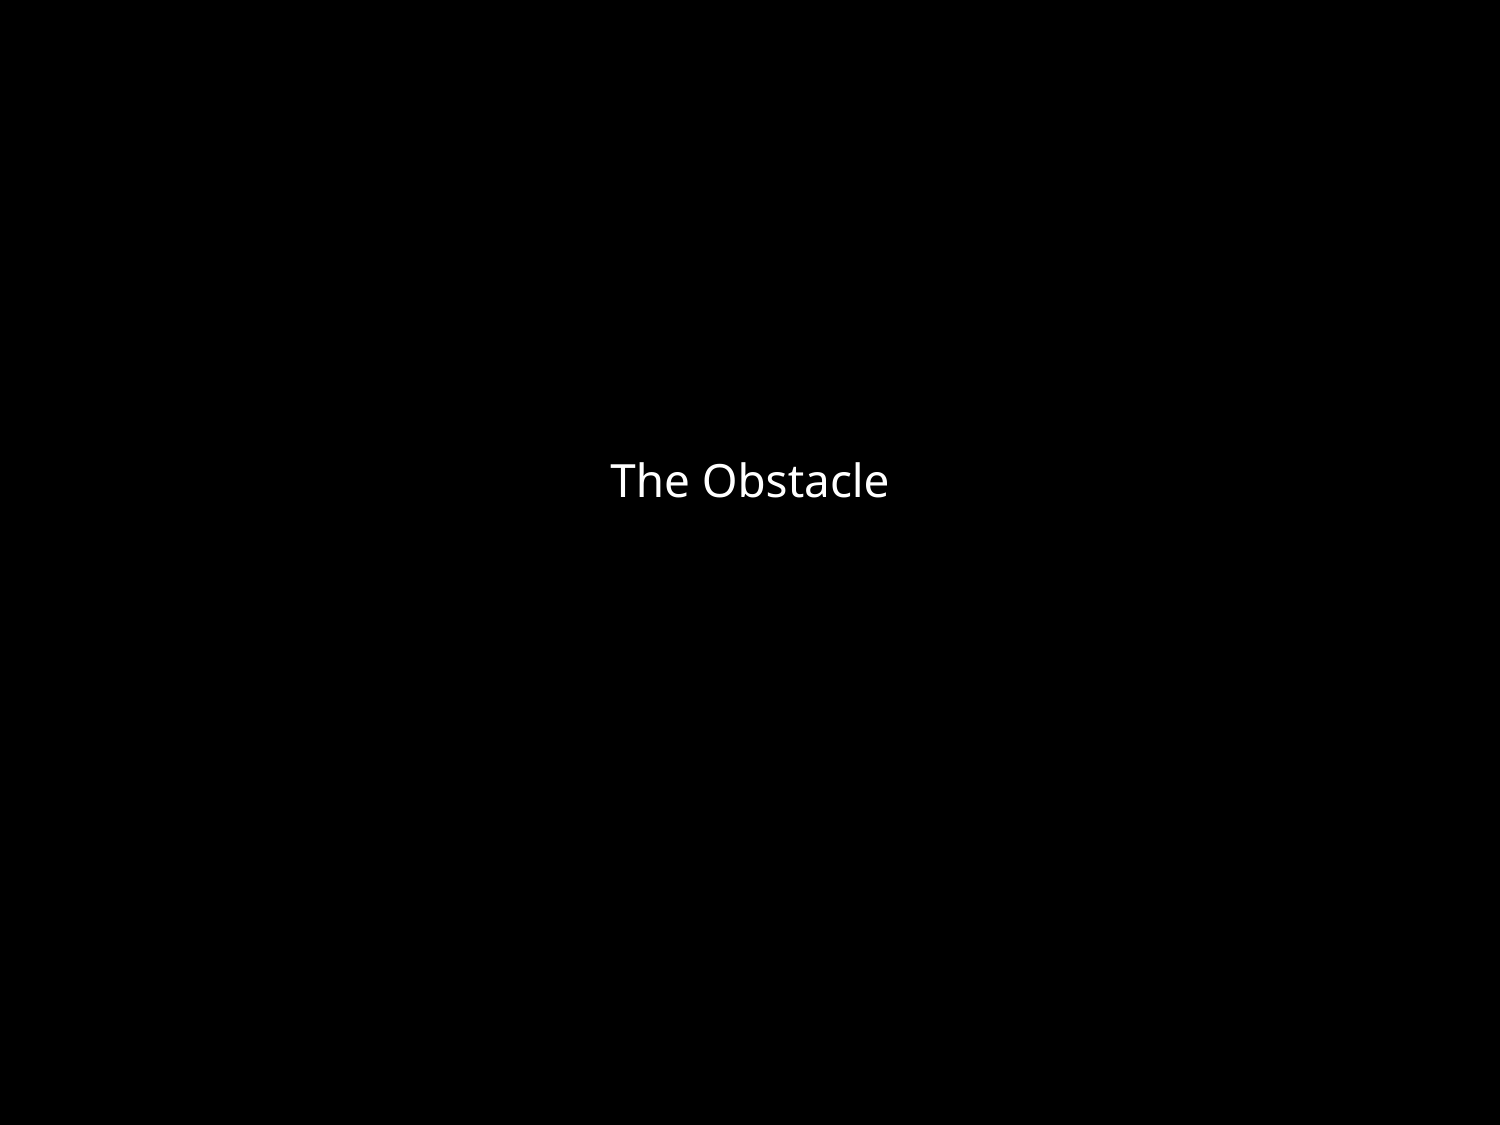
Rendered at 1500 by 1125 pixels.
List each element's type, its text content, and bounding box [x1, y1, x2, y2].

text_box The Obstacle [159, 444, 1341, 515]
